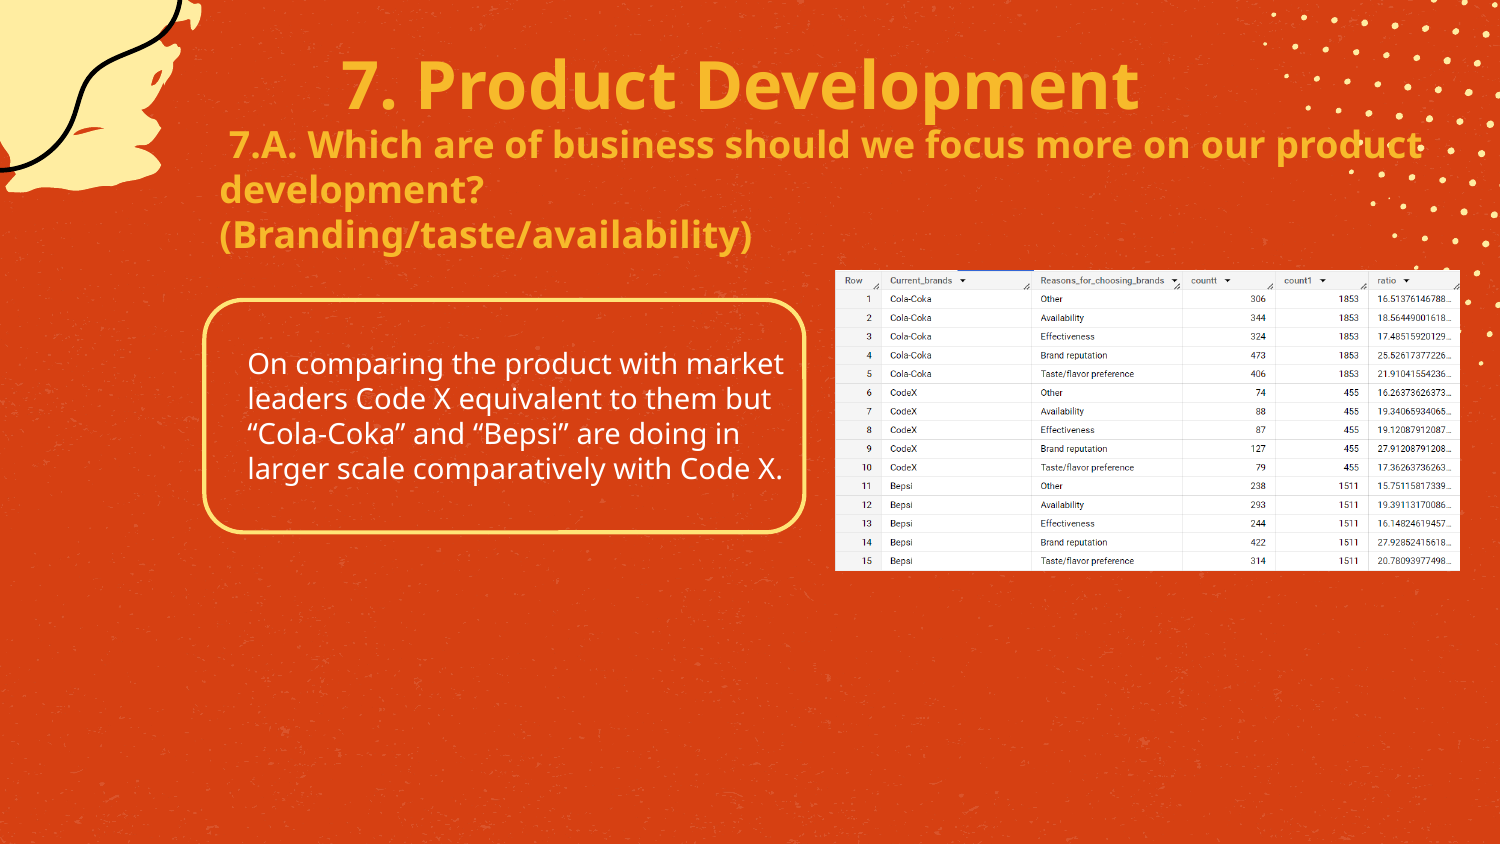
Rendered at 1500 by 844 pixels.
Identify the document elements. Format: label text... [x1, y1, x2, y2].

picture [834, 270, 1460, 571]
text_box [202, 297, 807, 535]
text_box On comparing the product with market leaders Code X equivalent to them but “Cola-Coka” and “Bepsi” are doing in larger scale comparatively with Code X. [232, 337, 805, 528]
text_box 7.A. Which are of business should we focus more on our product development? (Branding/taste/availability) [204, 105, 1471, 222]
title 7. Product Development [116, 27, 1383, 106]
